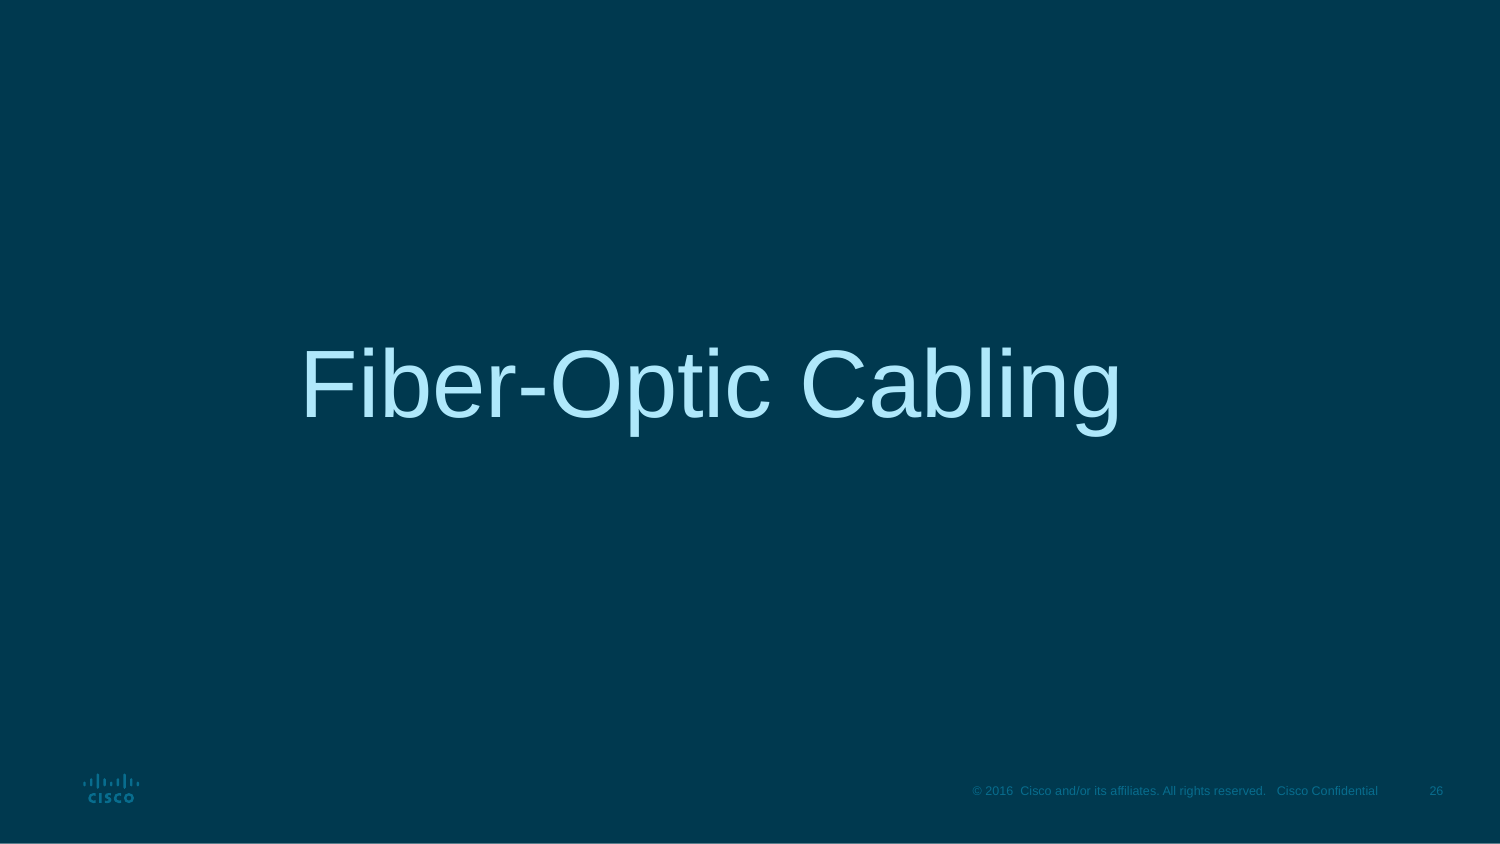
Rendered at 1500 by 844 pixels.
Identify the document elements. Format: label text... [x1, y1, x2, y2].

title Fiber-Optic Cabling [68, 293, 1356, 446]
